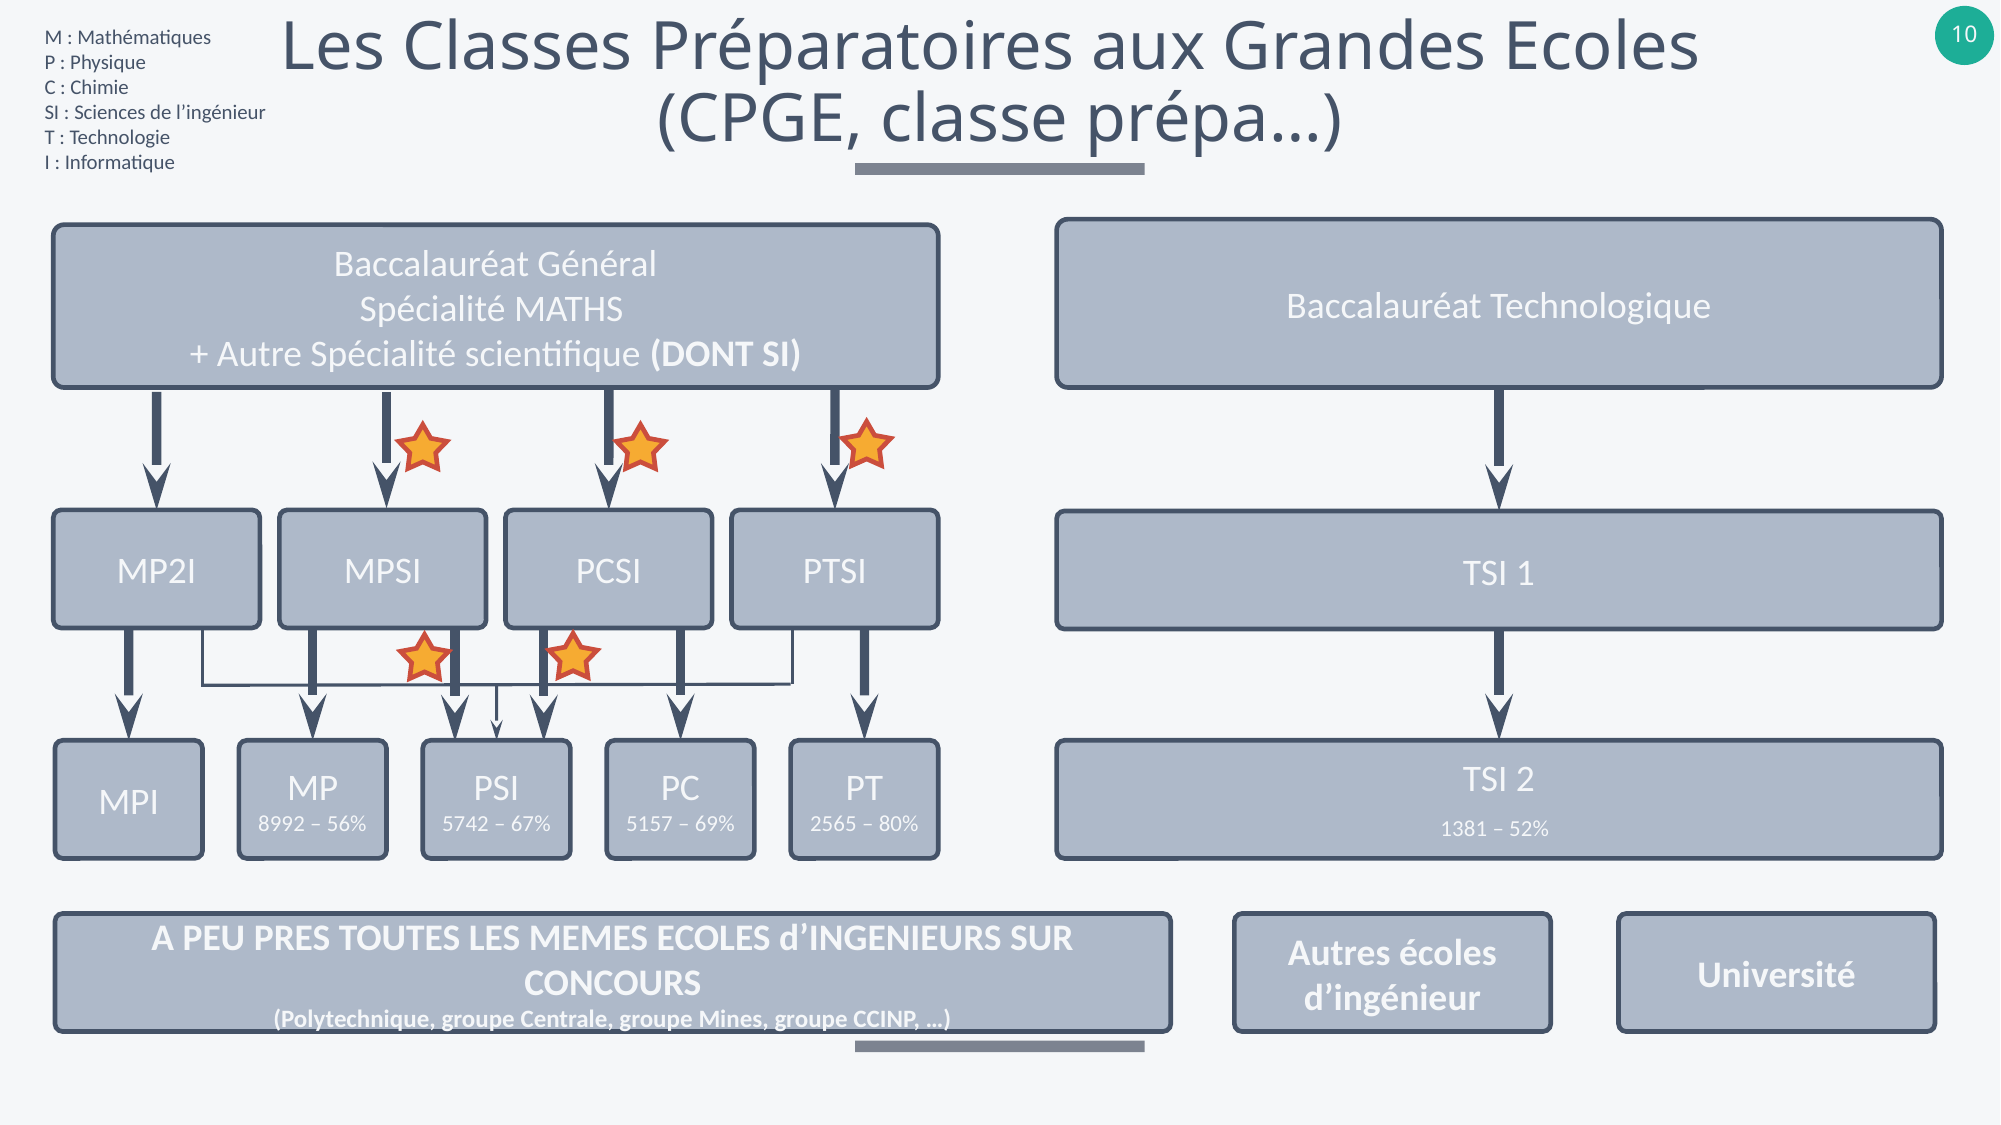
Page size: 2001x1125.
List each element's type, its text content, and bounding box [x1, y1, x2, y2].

text_box [840, 419, 893, 468]
text_box PT 2565 – 80% [789, 739, 940, 860]
text_box TSI 1 [1055, 509, 1943, 631]
text_box Université [1617, 912, 1936, 1033]
text_box [546, 631, 600, 680]
text_box [396, 422, 449, 471]
text_box MP 8992 – 56% [237, 739, 388, 860]
text_box [398, 632, 451, 681]
text_box M : Mathématiques P : Physique C : Chimie SI : Sciences de l’ingénieur T : Technologie I : Informatique [29, 15, 313, 181]
text_box MPSI [278, 508, 488, 630]
text_box Baccalauréat Général Spécialité MATHS + Autre Spécialité scientifique (DONT SI) [52, 223, 940, 389]
text_box TSI 2 1381 – 52% [1055, 739, 1943, 860]
title Les Classes Préparatoires aux Grandes Ecoles (CPGE, classe prépa…) [65, 0, 1935, 168]
text_box MP2I [52, 508, 261, 630]
text_box PCSI [504, 508, 714, 630]
text_box PTSI [730, 508, 940, 630]
text_box PC 5157 – 69% [605, 739, 756, 860]
text_box A PEU PRES TOUTES LES MEMES ECOLES d’INGENIEURS SUR CONCOURS (Polytechnique, groupe Centrale, groupe Mines, groupe CCINP, …) [53, 912, 1172, 1033]
text_box Autres écoles d’ingénieur [1233, 912, 1552, 1033]
text_box PSI 5742 – 67% [421, 739, 572, 860]
text_box [614, 422, 667, 471]
text_box MPI [53, 739, 204, 860]
text_box Baccalauréat Technologique [1055, 218, 1943, 389]
